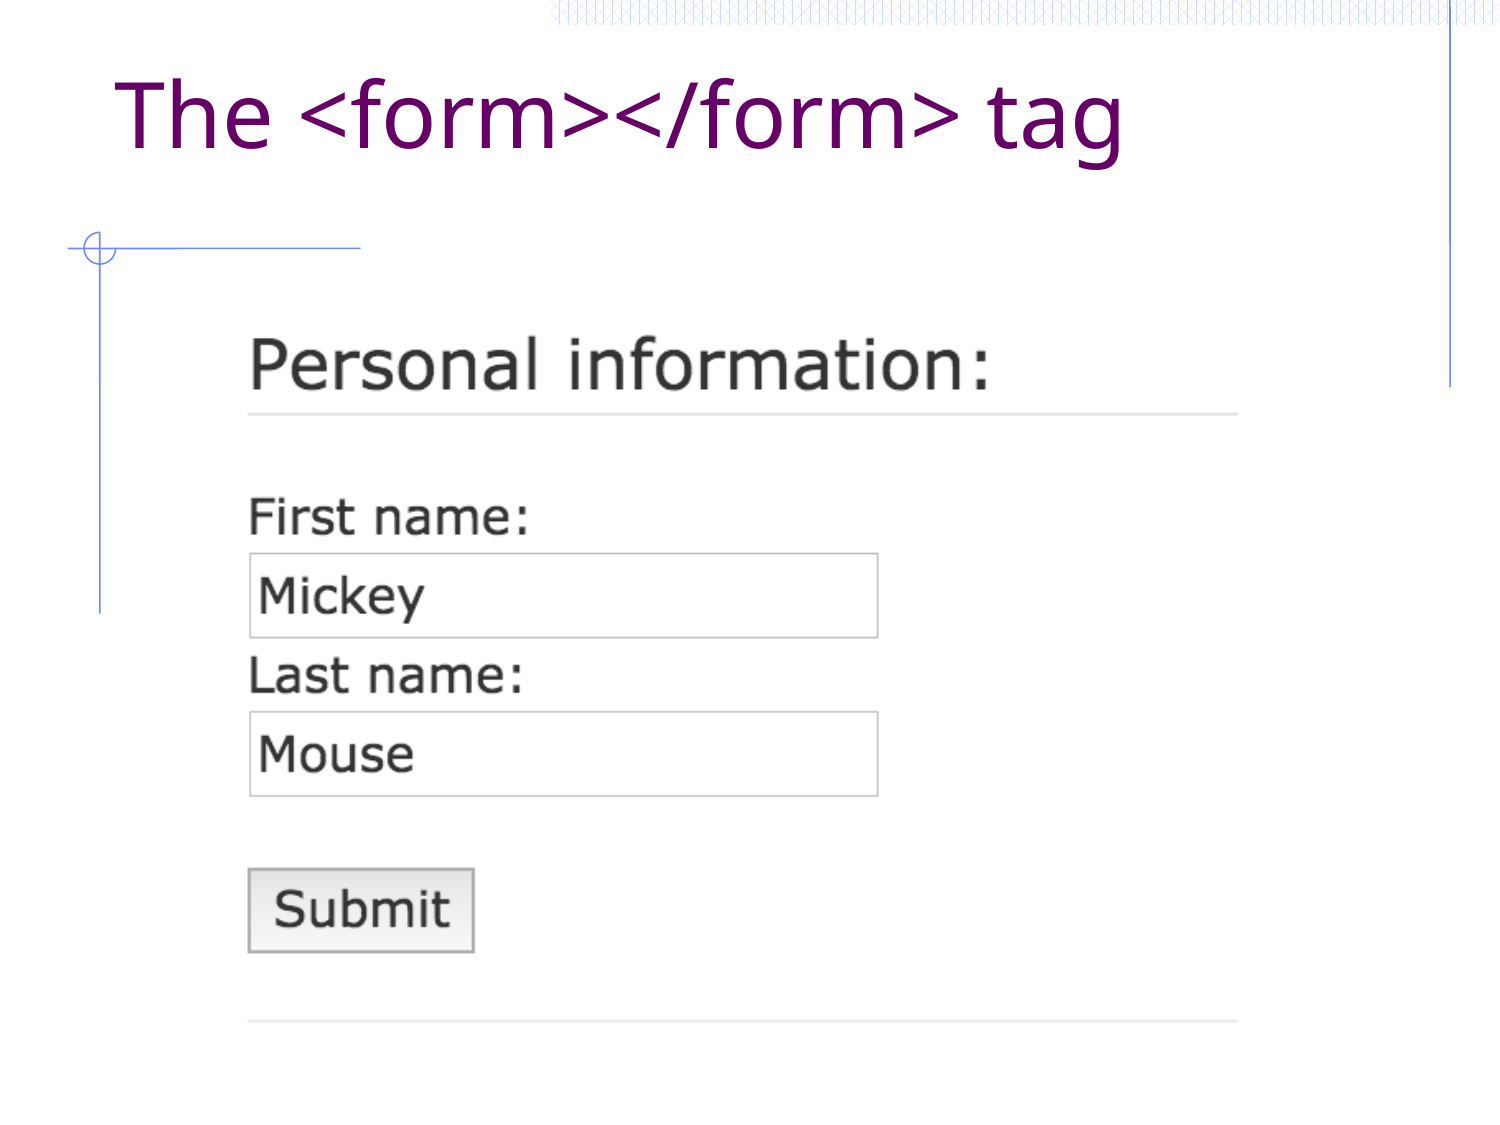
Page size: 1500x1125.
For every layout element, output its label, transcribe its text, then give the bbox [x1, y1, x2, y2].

picture [215, 276, 1238, 1056]
text_box The <form></form> tag [99, 49, 1375, 213]
